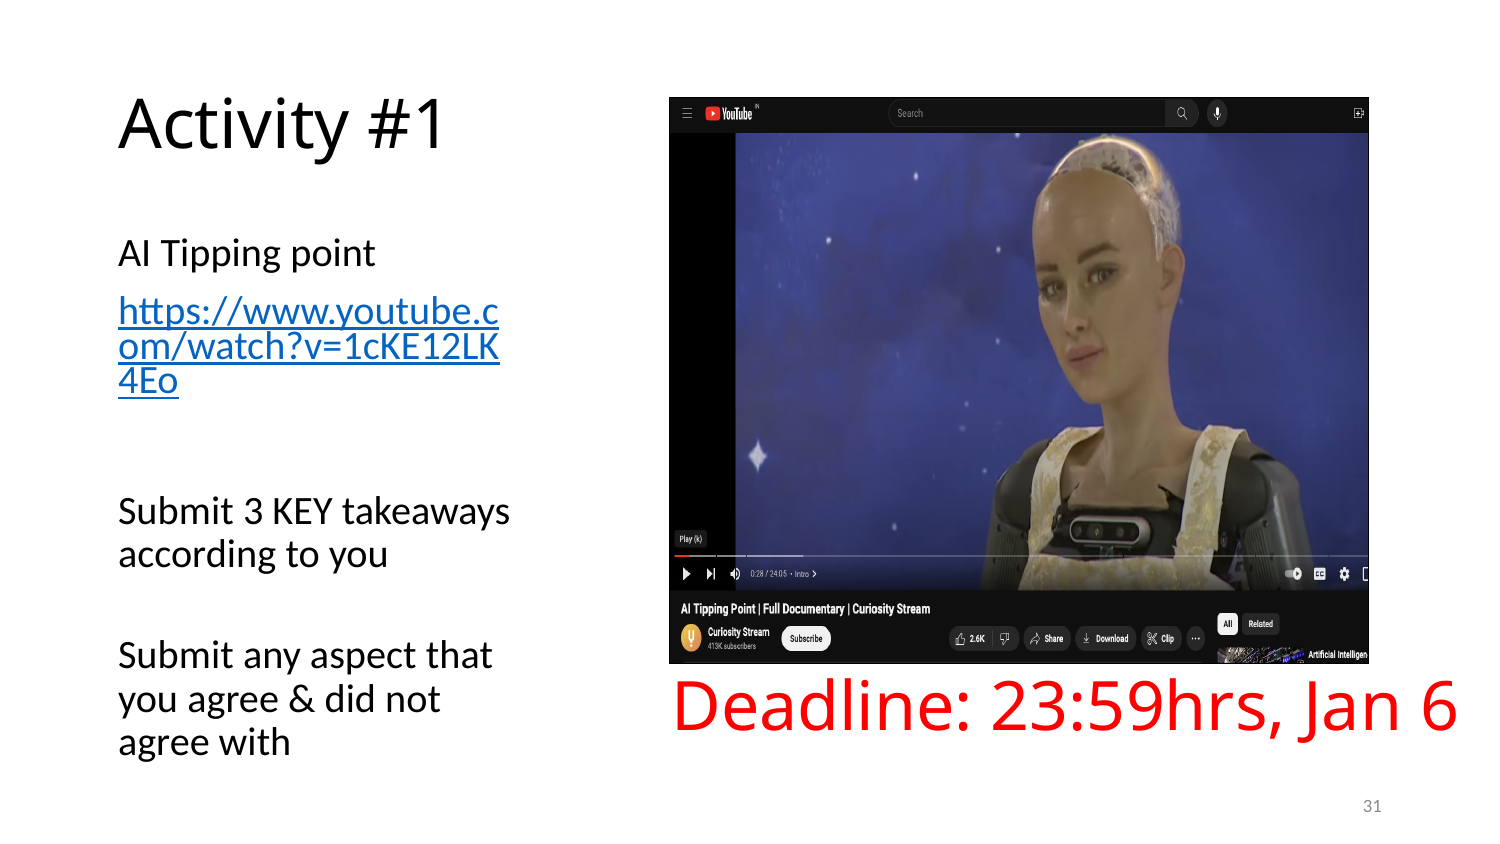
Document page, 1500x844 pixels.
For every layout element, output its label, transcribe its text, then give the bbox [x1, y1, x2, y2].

picture [669, 97, 1369, 664]
text_box Deadline: 23:59hrs, Jan 6 [656, 663, 1500, 827]
list AI Tipping point https://www.youtube.com/watch?v=1cKE12LK4Eo Submit 3 KEY takeaways according to you Submit any aspect that you agree & did not agree with [103, 224, 526, 760]
title Activity #1 [103, 44, 1397, 208]
